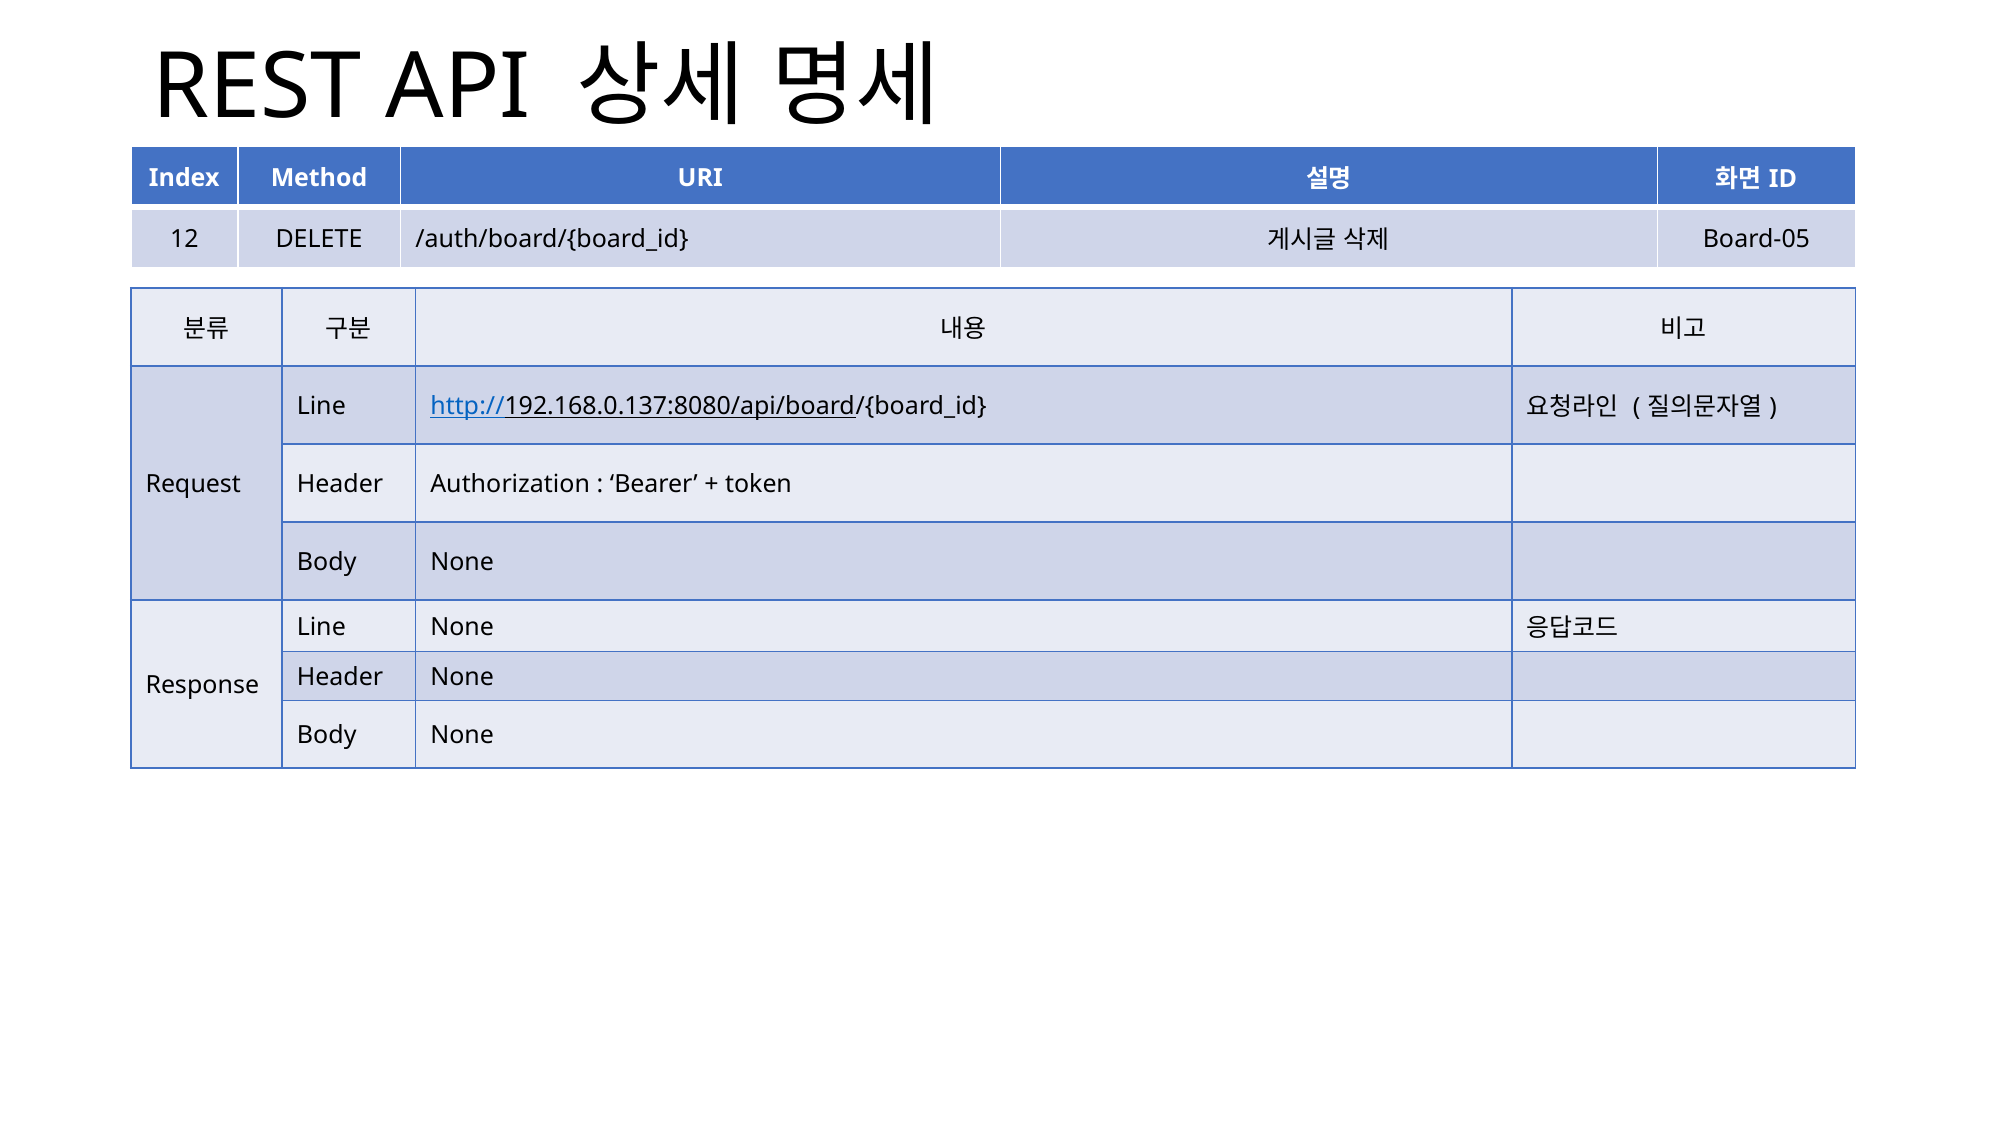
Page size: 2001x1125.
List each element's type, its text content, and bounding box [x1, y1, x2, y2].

table_cell 12 [132, 210, 237, 267]
table_cell None [416, 601, 1511, 651]
table_cell Authorization : ‘Bearer’ + token [416, 445, 1511, 521]
table_cell [1513, 445, 1855, 521]
table_cell 게시글 삭제 [1001, 210, 1657, 267]
table_header Method [239, 147, 400, 204]
table_header 설명 [1001, 147, 1657, 204]
table_cell /auth/board/{board_id} [401, 210, 1000, 267]
table_cell Request [132, 367, 281, 599]
table_cell Line [283, 367, 415, 443]
table_cell None [416, 652, 1511, 700]
table_cell Line [283, 601, 415, 651]
table_cell DELETE [239, 210, 400, 267]
table_cell None [416, 701, 1511, 767]
table_cell 응답코드 [1513, 601, 1855, 651]
table_header Index [132, 147, 237, 204]
table_cell Response [132, 601, 281, 767]
table_cell Header [283, 652, 415, 700]
table_header 분류 [132, 289, 281, 365]
table_header 비고 [1513, 289, 1855, 365]
table_cell [1513, 523, 1855, 599]
table_cell Body [283, 523, 415, 599]
table_cell None [416, 523, 1511, 599]
table_header URI [401, 147, 1000, 204]
table_cell Board-05 [1658, 210, 1855, 267]
table_cell [1513, 652, 1855, 700]
table_header 화면ID [1658, 147, 1855, 204]
table_header 구분 [283, 289, 415, 365]
table_header 내용 [416, 289, 1511, 365]
table_cell [1513, 701, 1855, 767]
table_cell Body [283, 701, 415, 767]
table_cell 요청라인 (질의문자열) [1513, 367, 1855, 443]
table_cell Header [283, 445, 415, 521]
table_cell http://192.168.0.137:8080/api/board/{board_id} [416, 367, 1511, 443]
title REST API 상세 명세 [137, 0, 1863, 197]
